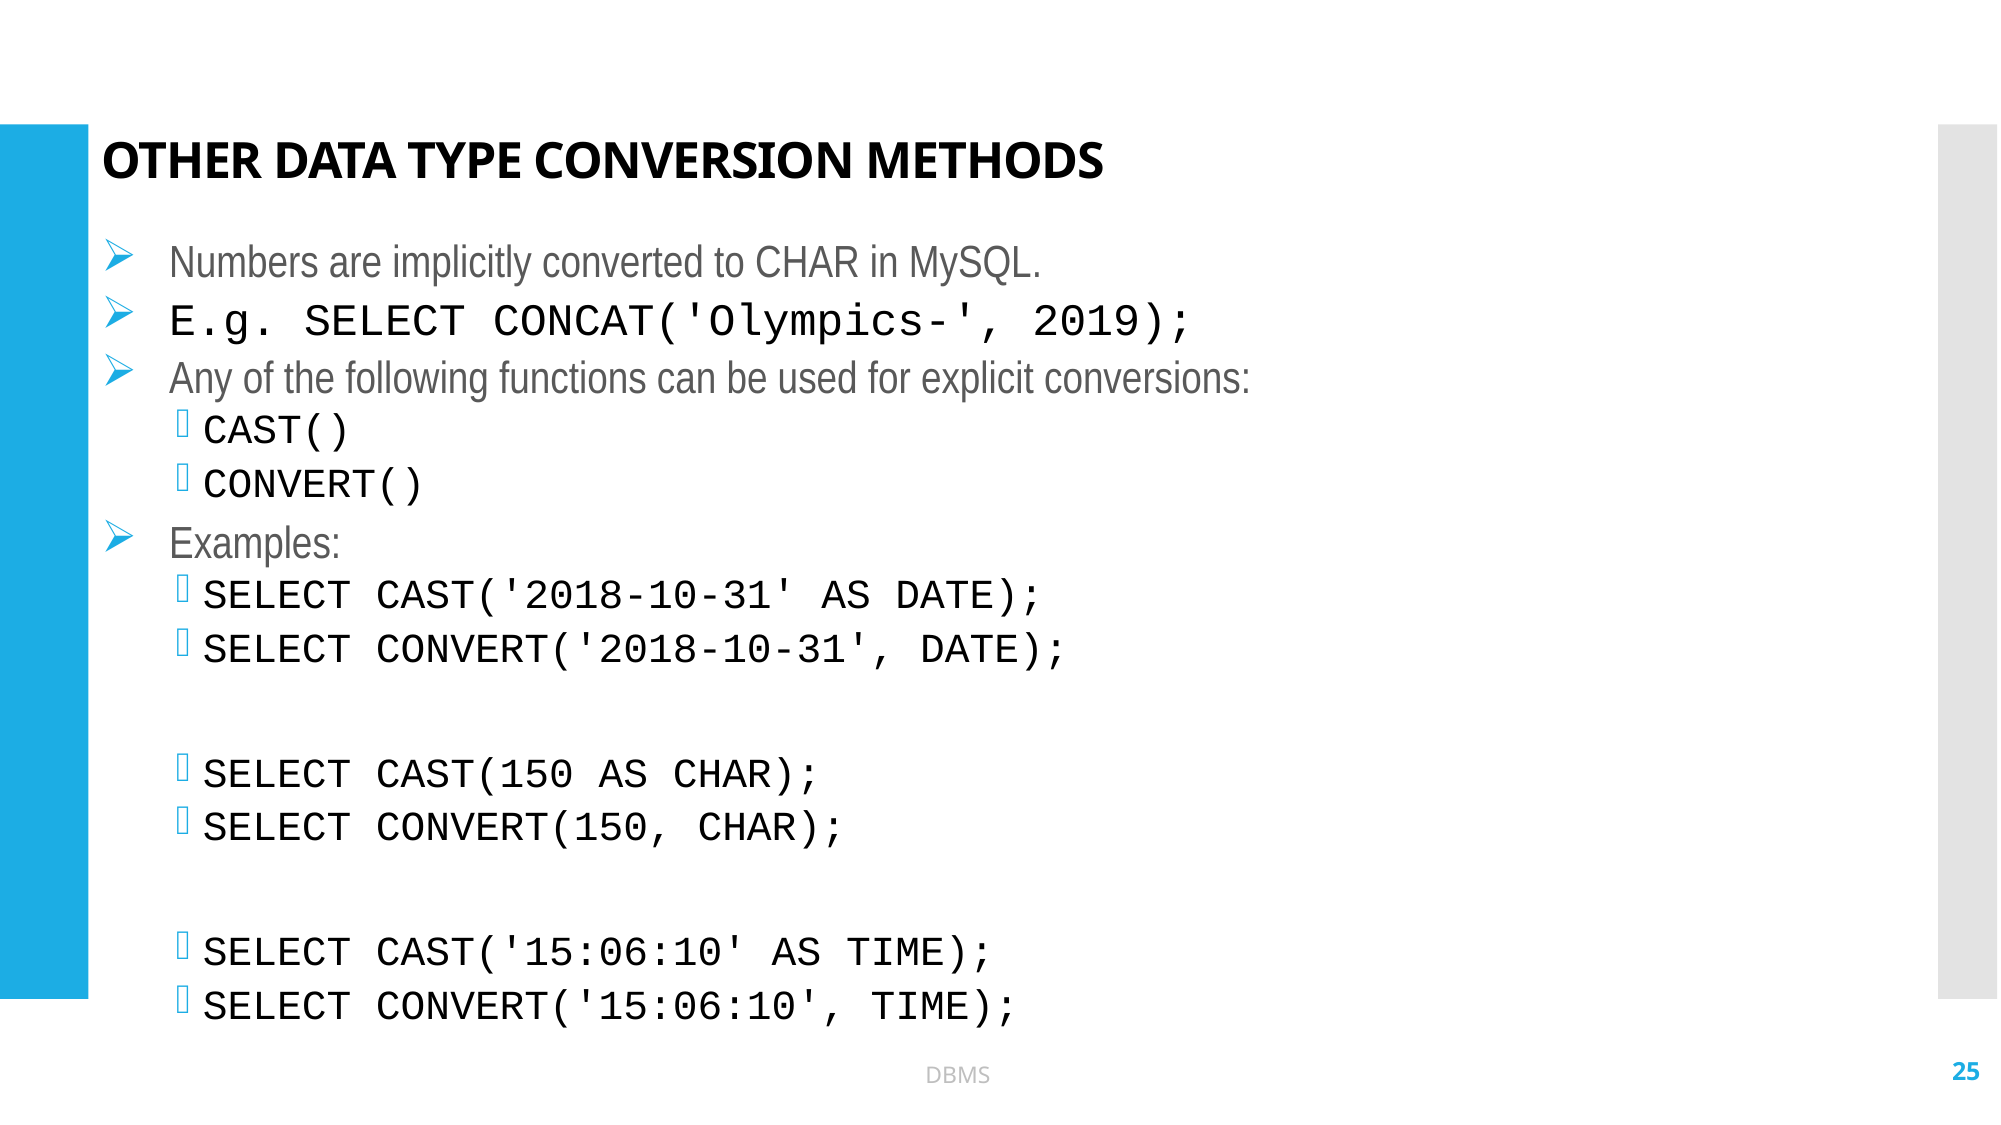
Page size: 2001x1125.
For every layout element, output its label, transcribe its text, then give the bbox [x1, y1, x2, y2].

title OTHER DATA TYPE CONVERSION METHODS [86, 128, 1653, 189]
footer DBMS [473, 1046, 1443, 1107]
list Numbers are implicitly converted to CHAR in MySQL. E.g. SELECT CONCAT('Olympics-', 2019); Any of the following functions can be used for explicit conversions: CAST() CONVERT() Examples: SELECT CAST('2018-10-31' AS DATE); SELECT CONVERT('2018-10-31', DATE); SELECT CAST(150 AS CHAR); SELECT CONVERT(150, CHAR); SELECT CAST('15:06:10' AS TIME); SELECT CONVERT('15:06:10', TIME); [86, 231, 1830, 1036]
slide_number 25 [1744, 1042, 1996, 1103]
